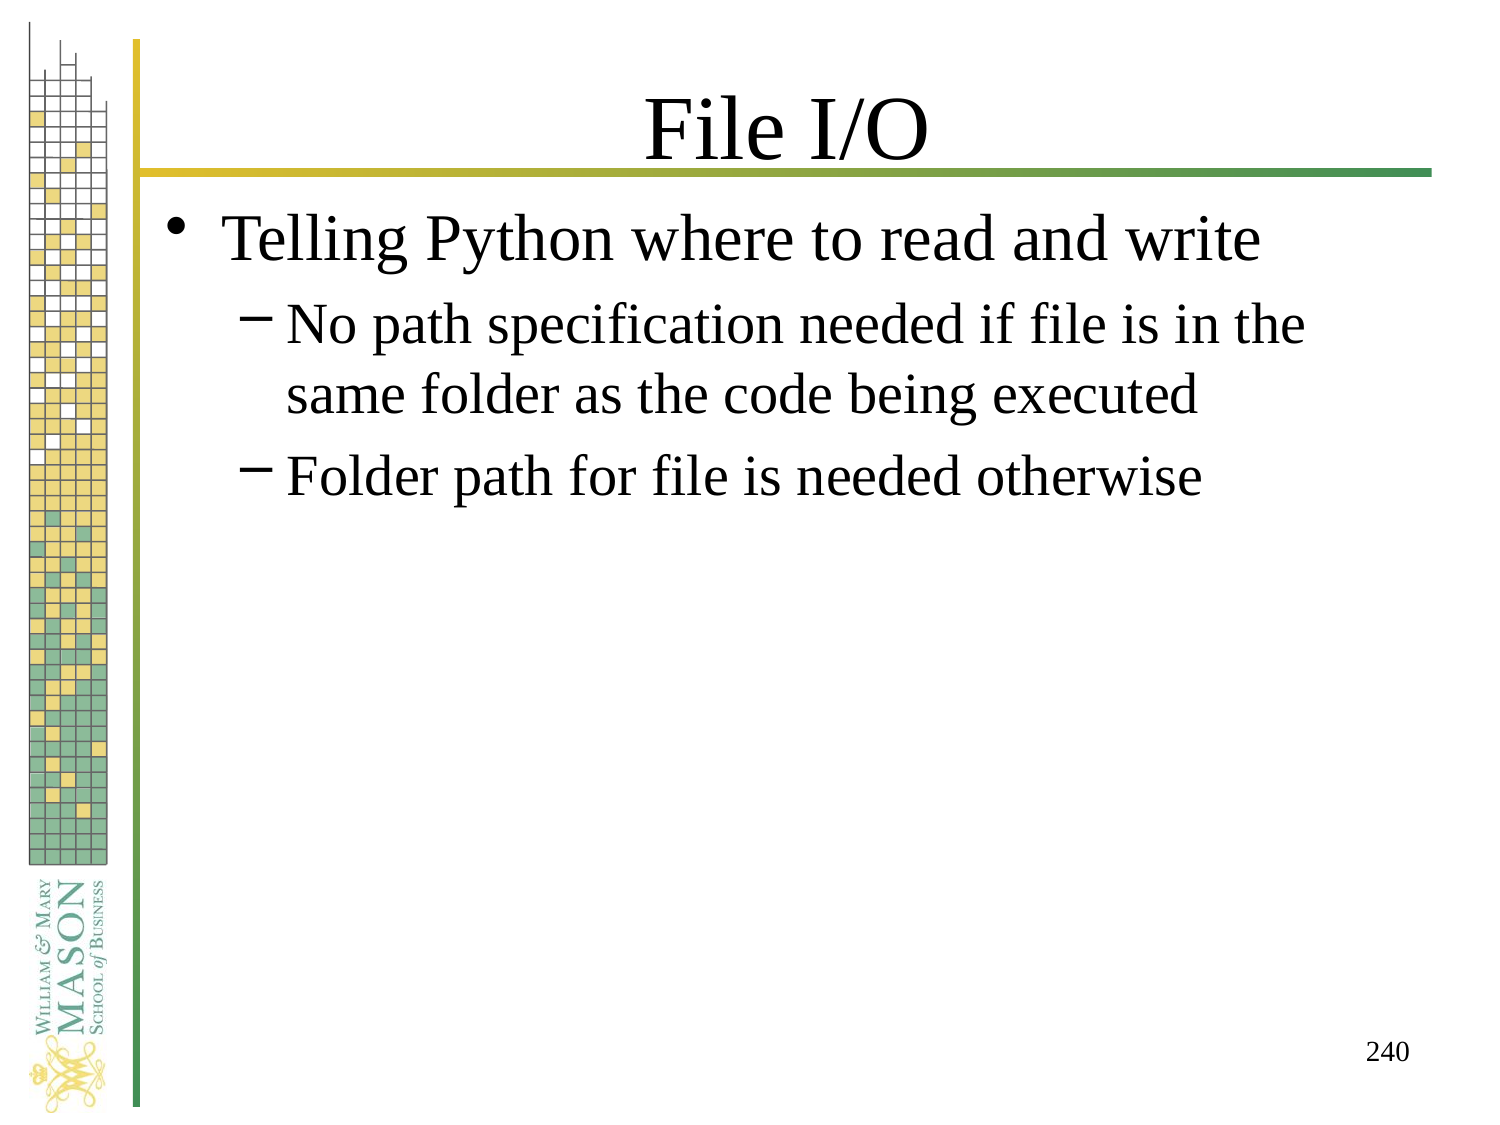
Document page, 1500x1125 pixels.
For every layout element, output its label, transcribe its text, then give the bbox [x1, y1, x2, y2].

title File I/O [150, 45, 1425, 186]
slide_number 240 [1048, 1024, 1426, 1103]
title Boolean Statements [29, 879, 107, 1113]
list Telling Python where to read and write No path specification needed if file is in the same folder as the code being executed Folder path for file is needed otherwise [150, 186, 1425, 1005]
